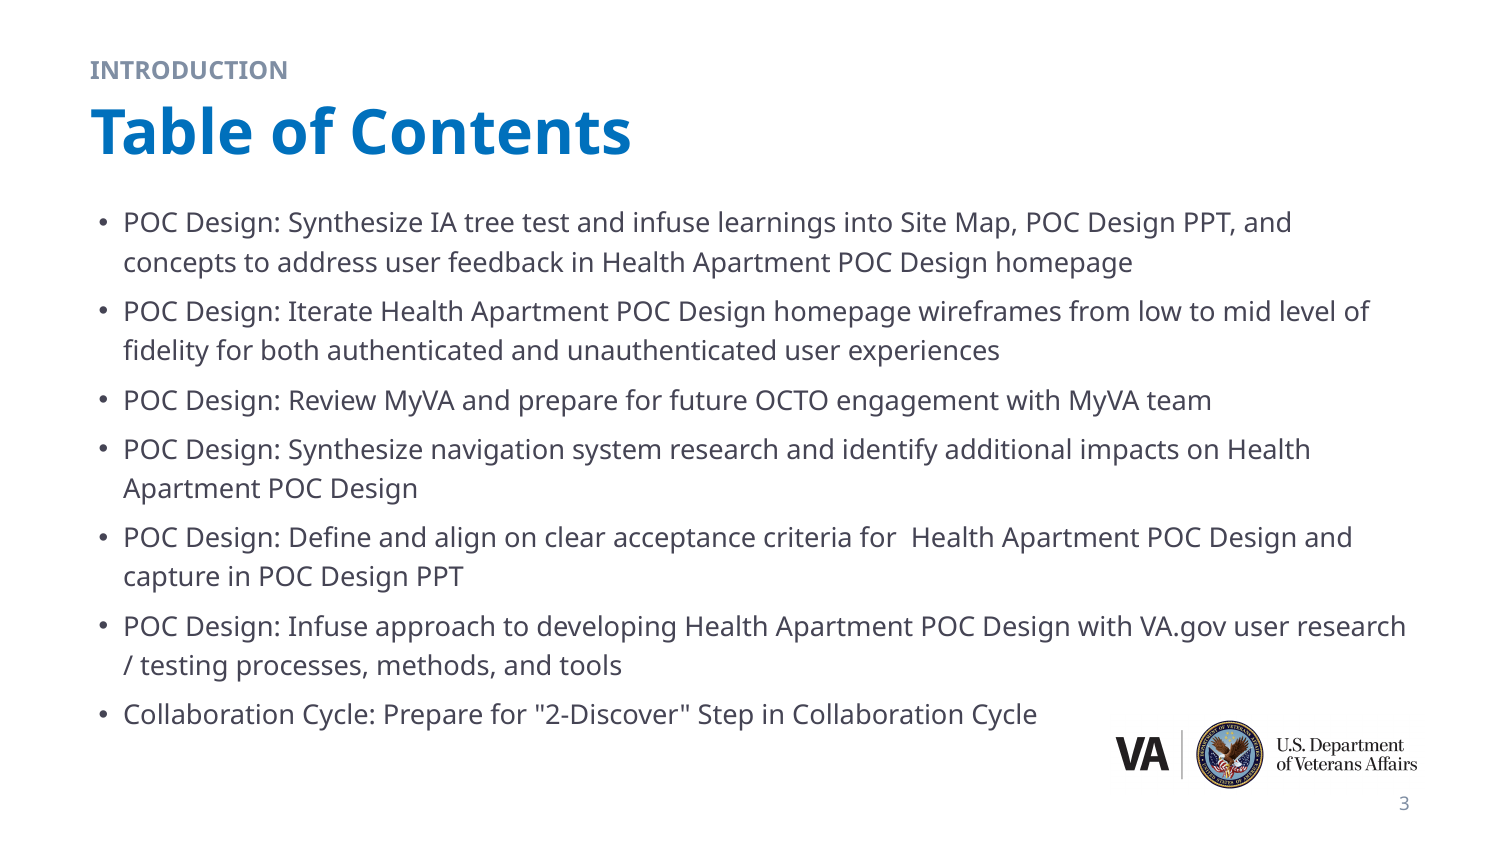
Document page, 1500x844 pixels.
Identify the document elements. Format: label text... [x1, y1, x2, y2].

list POC Design: Synthesize IA tree test and infuse learnings into Site Map, POC Design PPT, and concepts to address user feedback in Health Apartment POC Design homepage POC Design: Iterate Health Apartment POC Design homepage wireframes from low to mid level of fidelity for both authenticated and unauthenticated user experiences POC Design: Review MyVA and prepare for future OCTO engagement with MyVA team POC Design: Synthesize navigation system research and identify additional impacts on Health Apartment POC Design POC Design: Define and align on clear acceptance criteria for Health Apartment POC Design and capture in POC Design PPT POC Design: Infuse approach to developing Health Apartment POC Design with VA.gov user research / testing processes, methods, and tools Collaboration Cycle: Prepare for "2-Discover" Step in Collaboration Cycle [75, 191, 1425, 742]
picture [1109, 714, 1426, 795]
slide_number 3 [1312, 803, 1425, 827]
title Table of Contents [75, 85, 1425, 188]
list INTRODUCTION [75, 40, 1425, 85]
